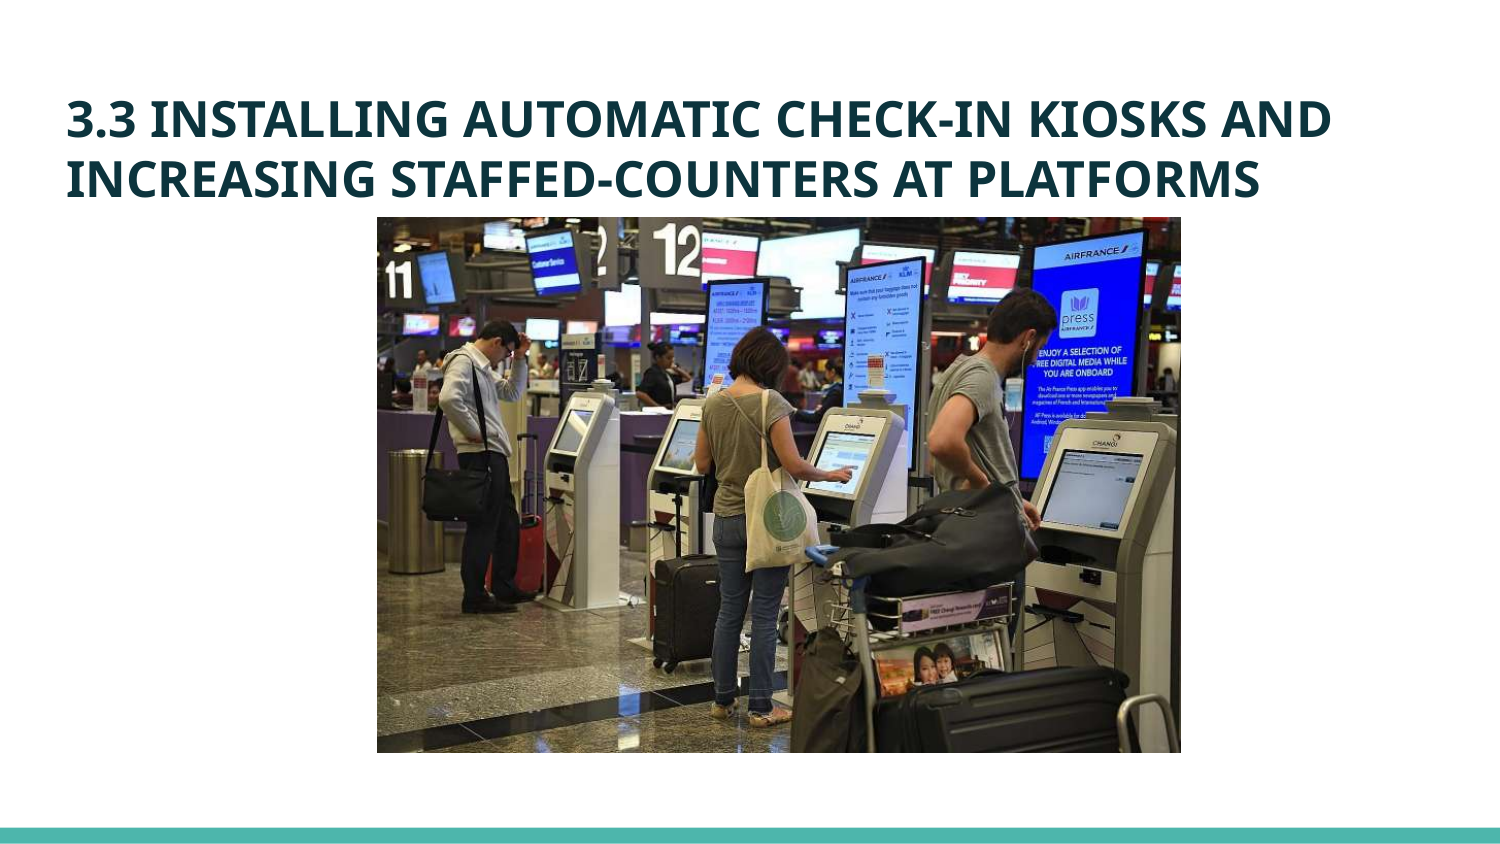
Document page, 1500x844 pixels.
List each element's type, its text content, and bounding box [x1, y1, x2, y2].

picture [377, 217, 1181, 754]
title 3.3 INSTALLING AUTOMATIC CHECK-IN KIOSKS AND INCREASING STAFFED-COUNTERS AT PLATFORMS [51, 72, 1449, 189]
